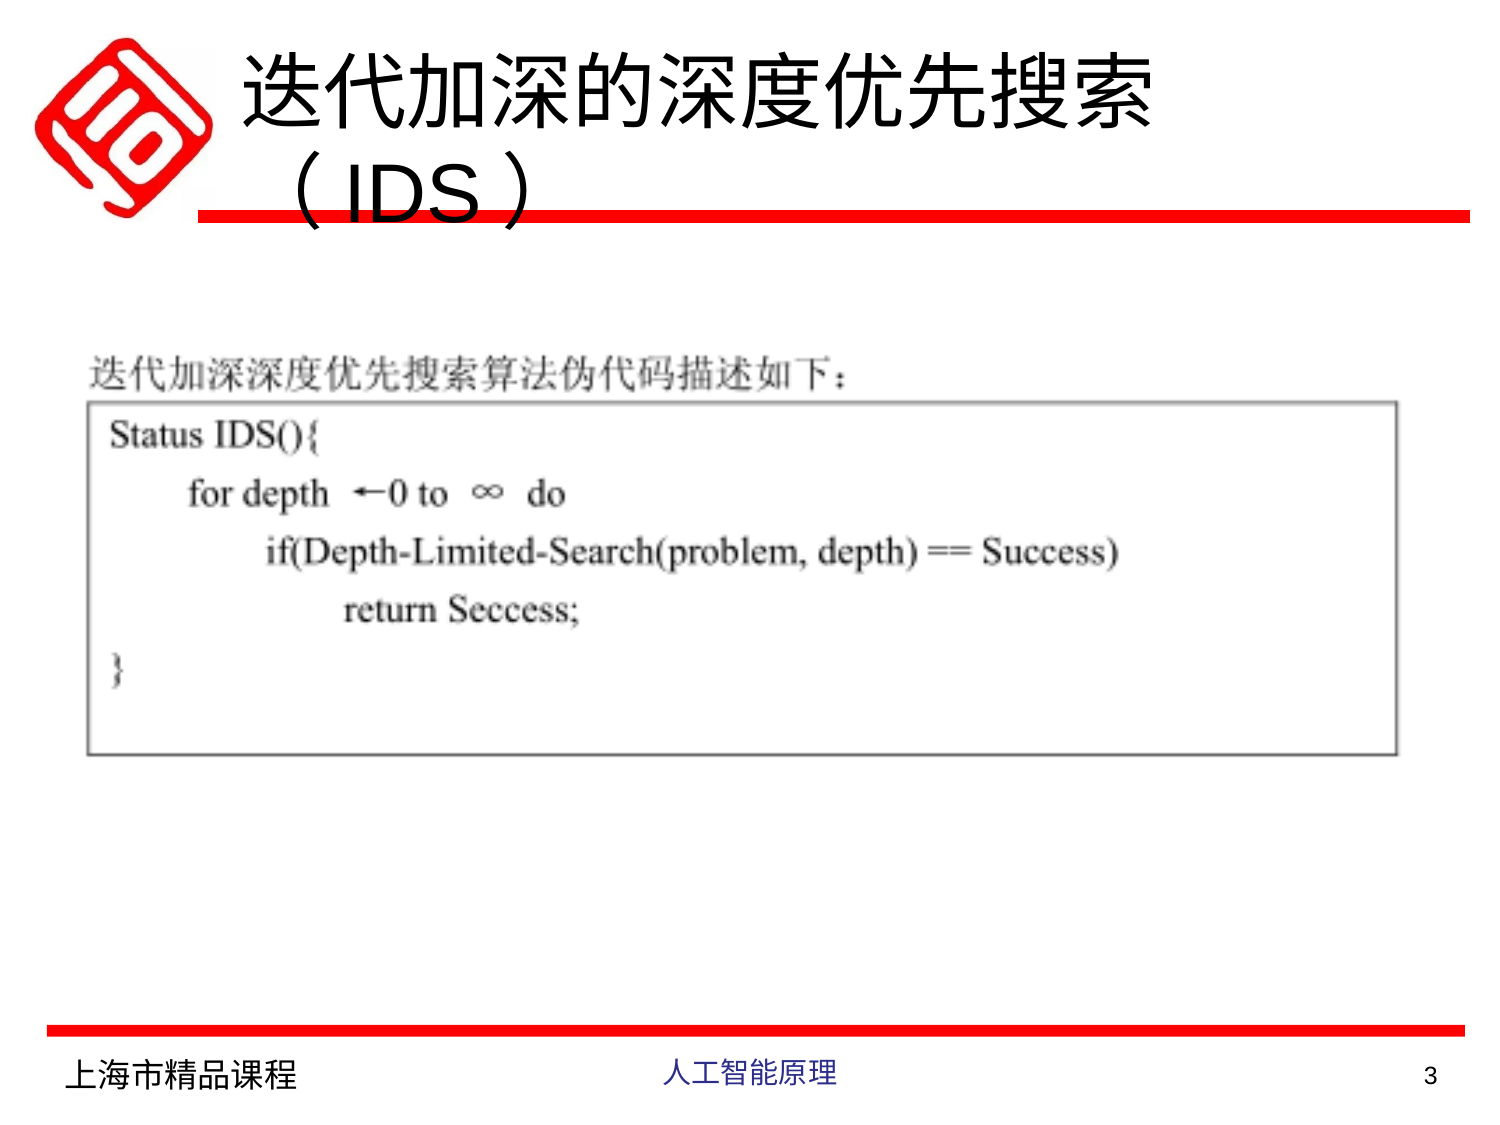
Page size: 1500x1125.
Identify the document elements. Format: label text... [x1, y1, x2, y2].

slide_number 3 [1287, 1051, 1454, 1088]
picture [64, 337, 1435, 788]
title 迭代加深的深度优先搜索（IDS） [225, 45, 1425, 233]
footer 人工智能原理 [512, 1046, 988, 1125]
picture [31, 34, 216, 221]
slide_number 上海市精品课程 [50, 1046, 450, 1125]
